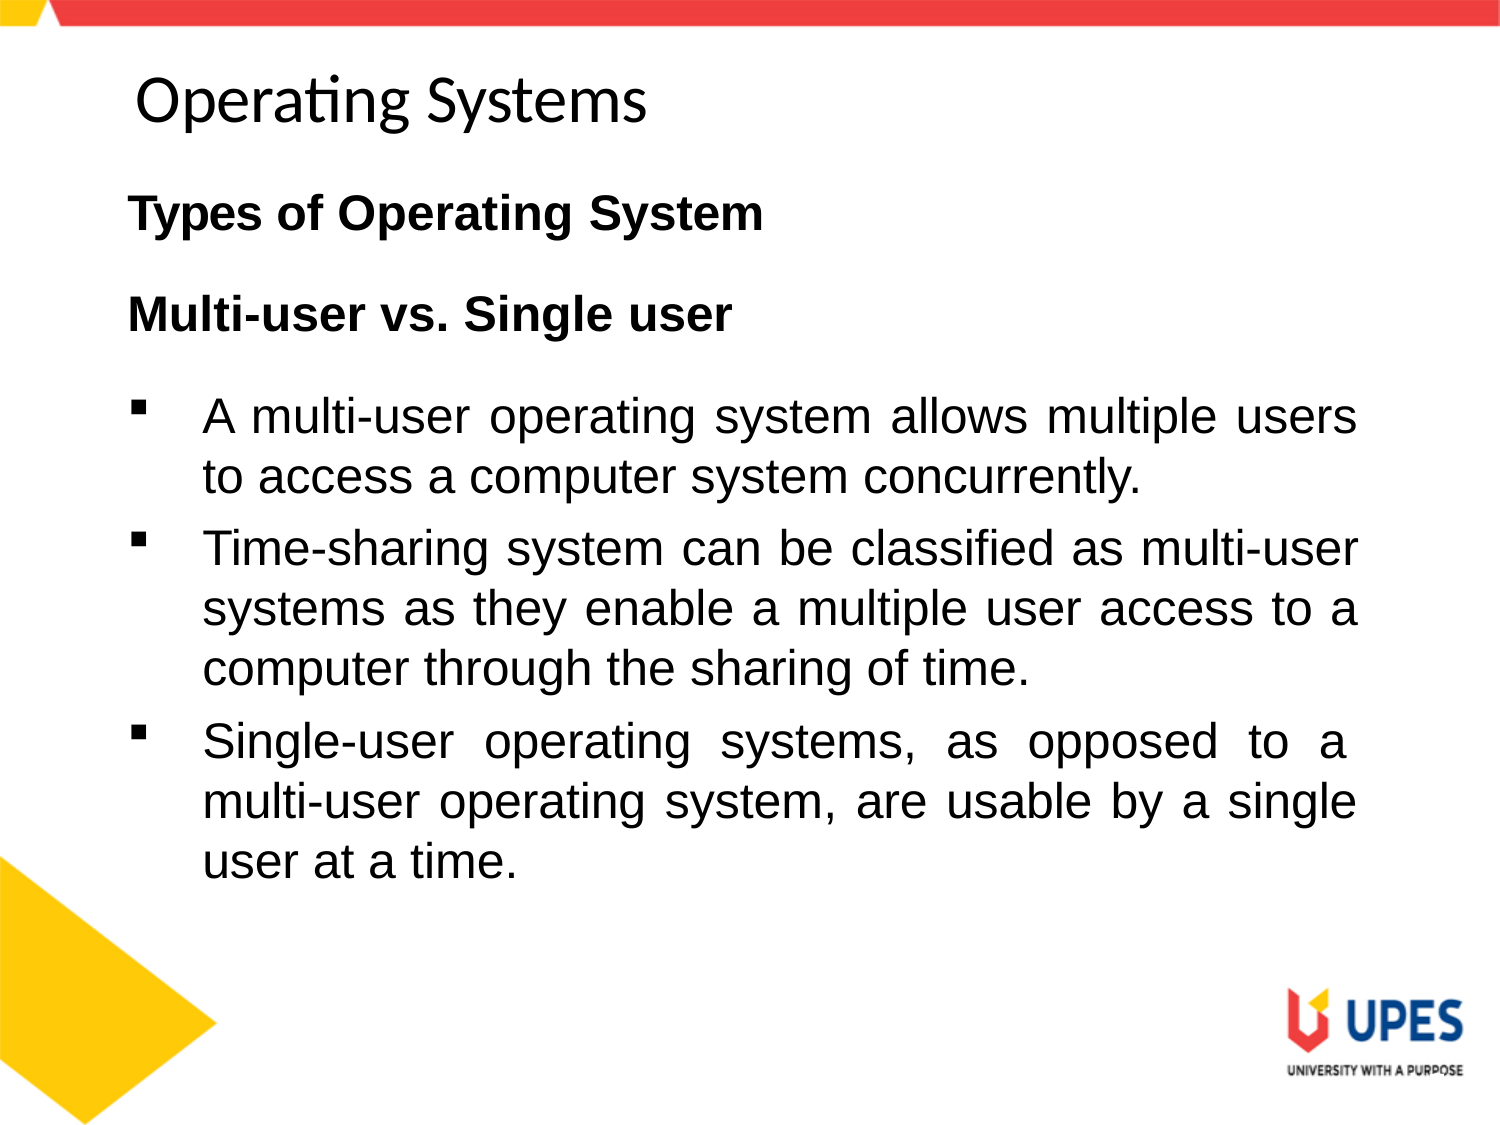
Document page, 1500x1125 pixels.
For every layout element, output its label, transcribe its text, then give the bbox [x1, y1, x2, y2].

title Operating Systems [133, 51, 656, 177]
picture [0, 0, 1500, 1125]
text_box 5 [1420, 1062, 1455, 1111]
text_box Types of Operating System Multi-user vs. Single user A multi-user operating system allows multiple users to access a computer system concurrently. Time-sharing system can be classified as multi-user systems as they enable a multiple user access to a computer through the sharing of time. Single-user operating systems, as opposed to a multi-user operating system, are usable by a single user at a time. [125, 177, 1377, 889]
